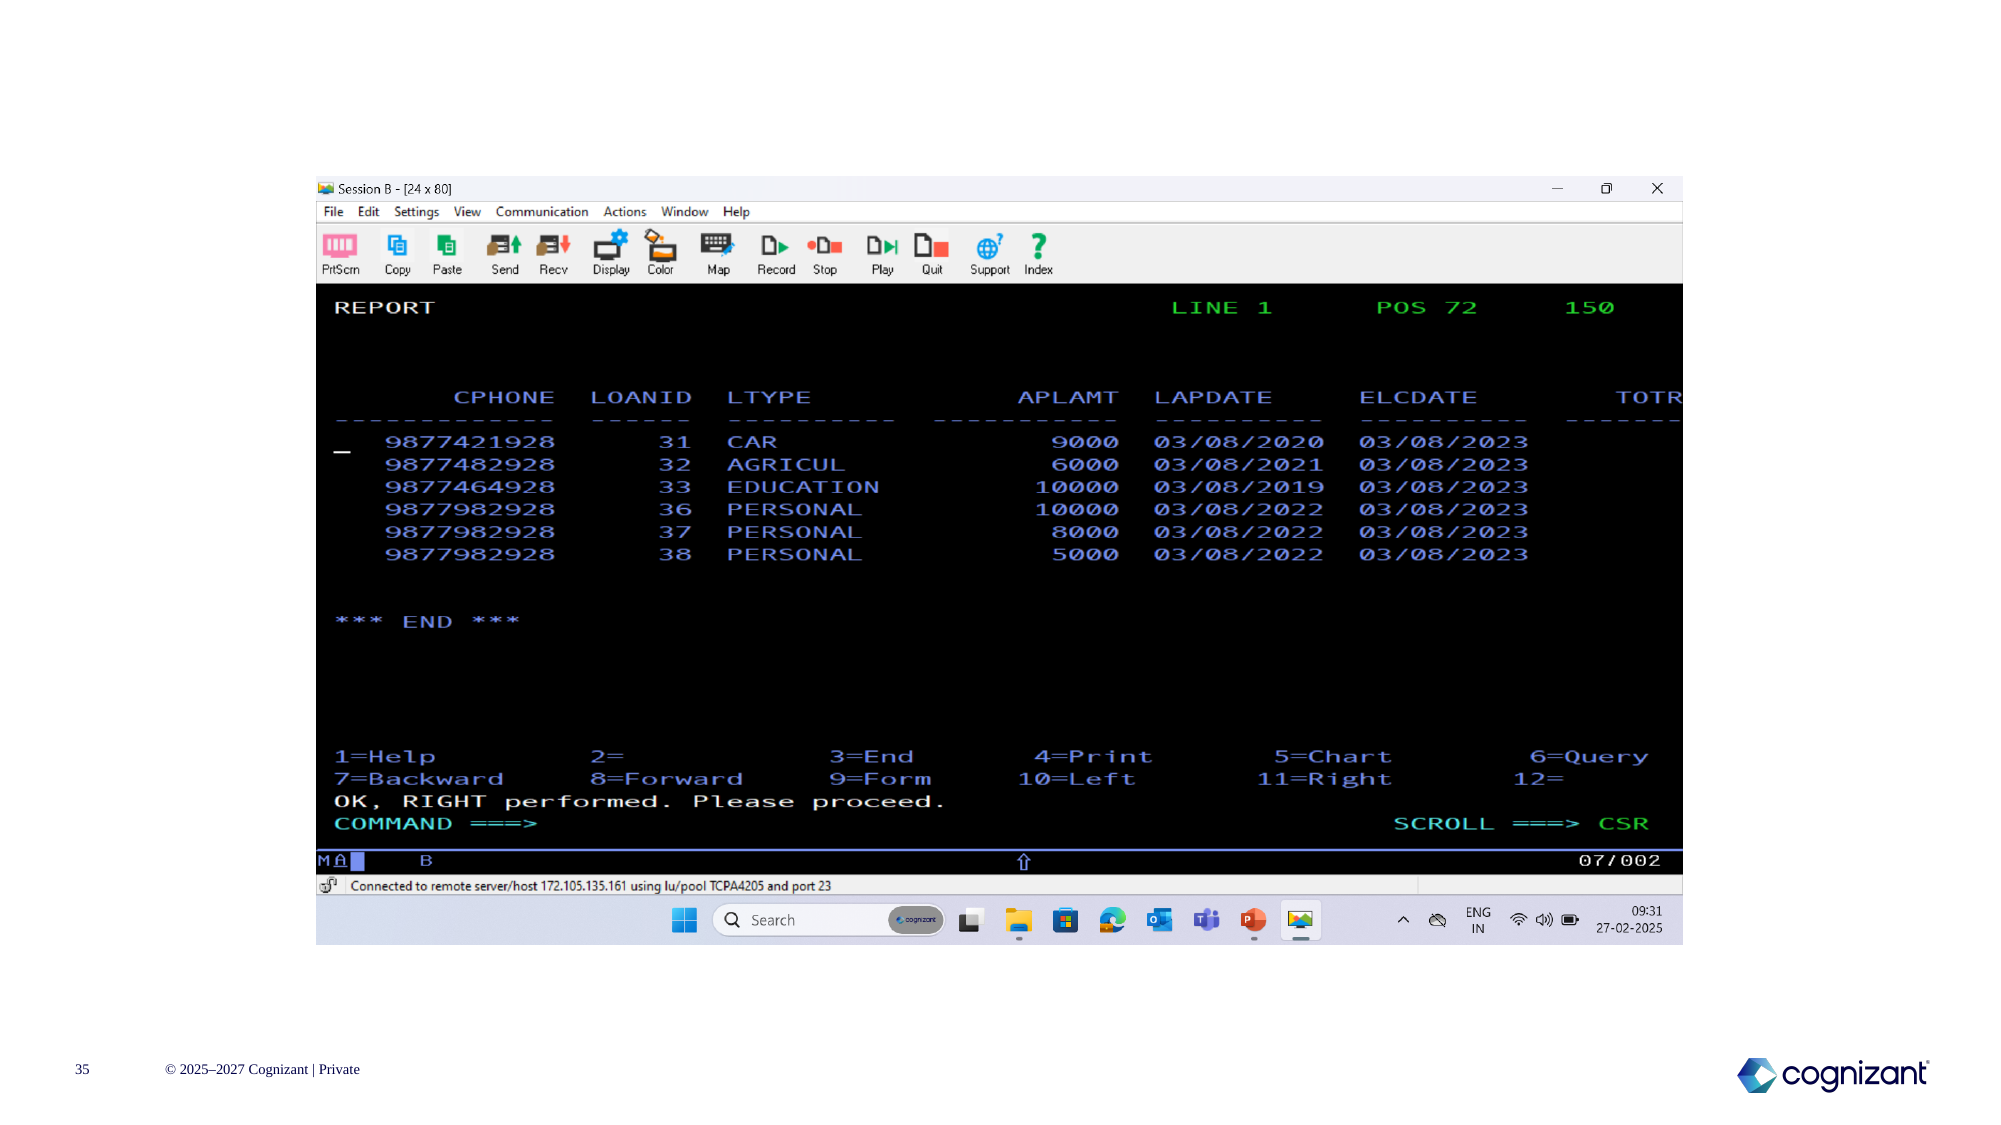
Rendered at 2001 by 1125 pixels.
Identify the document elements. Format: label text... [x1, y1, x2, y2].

footer © 2025–2027 Cognizant | Private [165, 1050, 456, 1088]
picture [1737, 1058, 1930, 1093]
slide_number 35 [75, 1050, 135, 1088]
picture [316, 176, 1684, 946]
